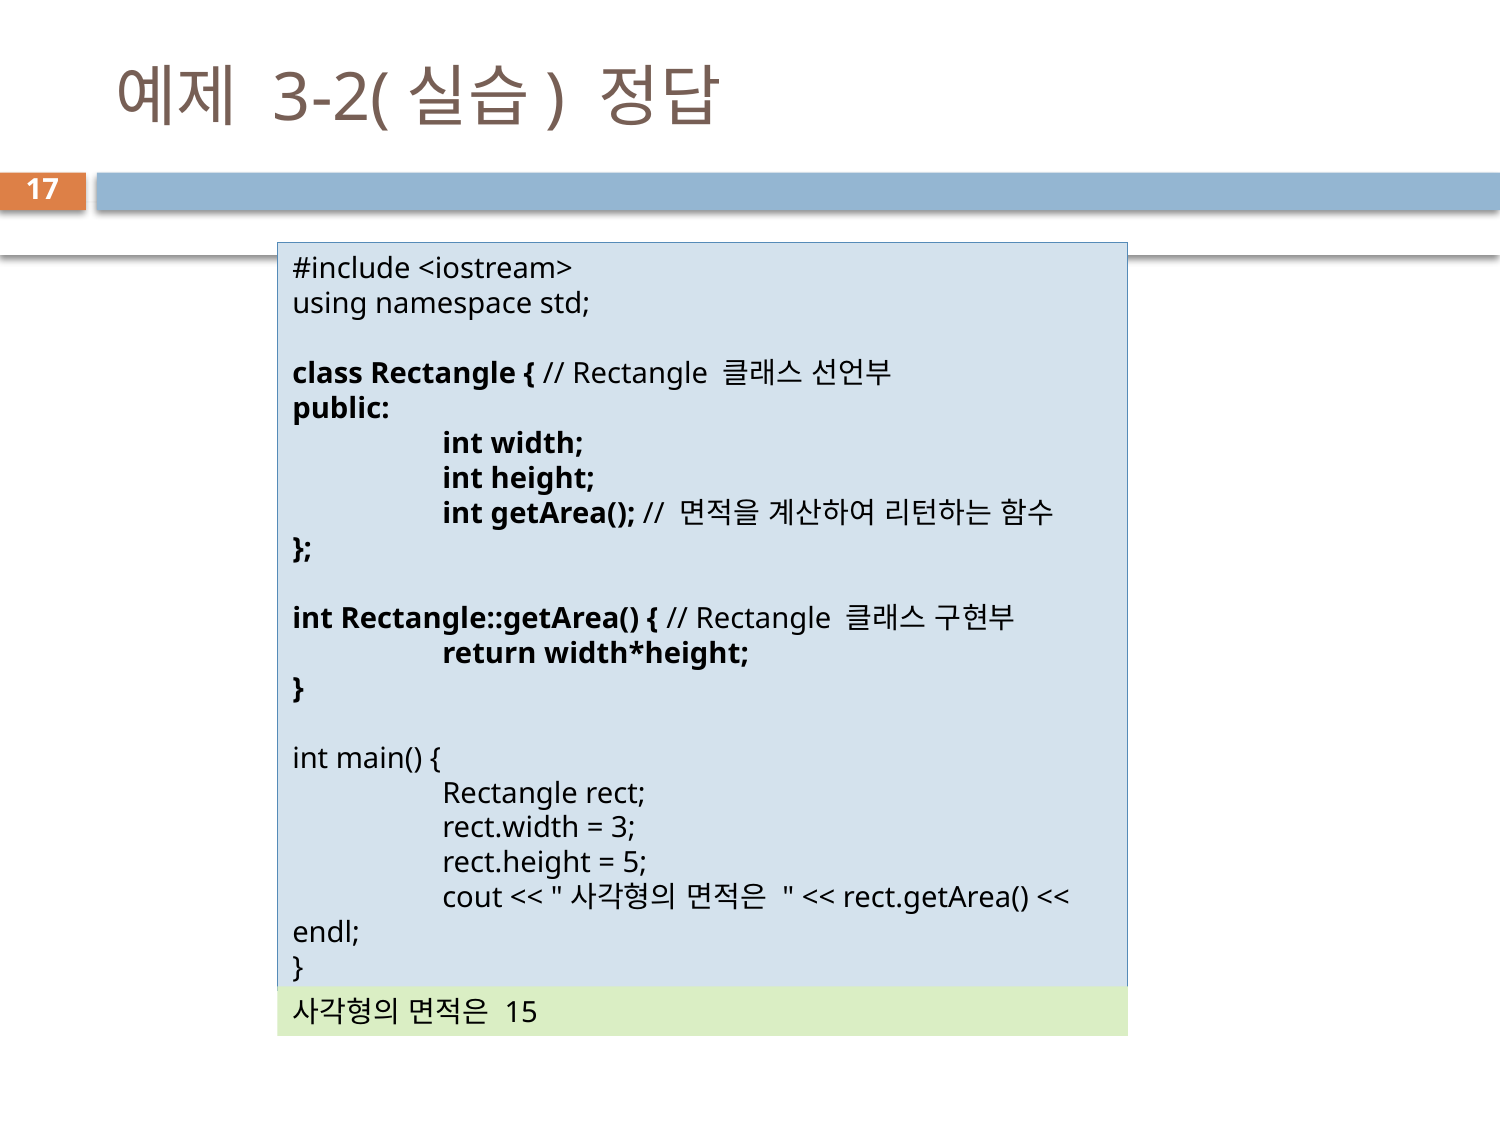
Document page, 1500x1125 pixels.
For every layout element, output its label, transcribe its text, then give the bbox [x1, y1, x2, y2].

text_box 사각형의 면적은 15 [277, 986, 1128, 1036]
text_box #include <iostream> using namespace std; class Rectangle { // Rectangle 클래스 선언부 public: int width; int height; int getArea(); // 면적을 계산하여 리턴하는 함수 }; int Rectangle::getArea() { // Rectangle 클래스 구현부 return width*height; } int main() { Rectangle rect; rect.width = 3; rect.height = 5; cout << "사각형의 면적은 " << rect.getArea() << endl; } [277, 242, 1128, 986]
title 예제 3-2(실습) 정답 [100, 37, 1438, 149]
slide_number 17 [0, 170, 87, 211]
